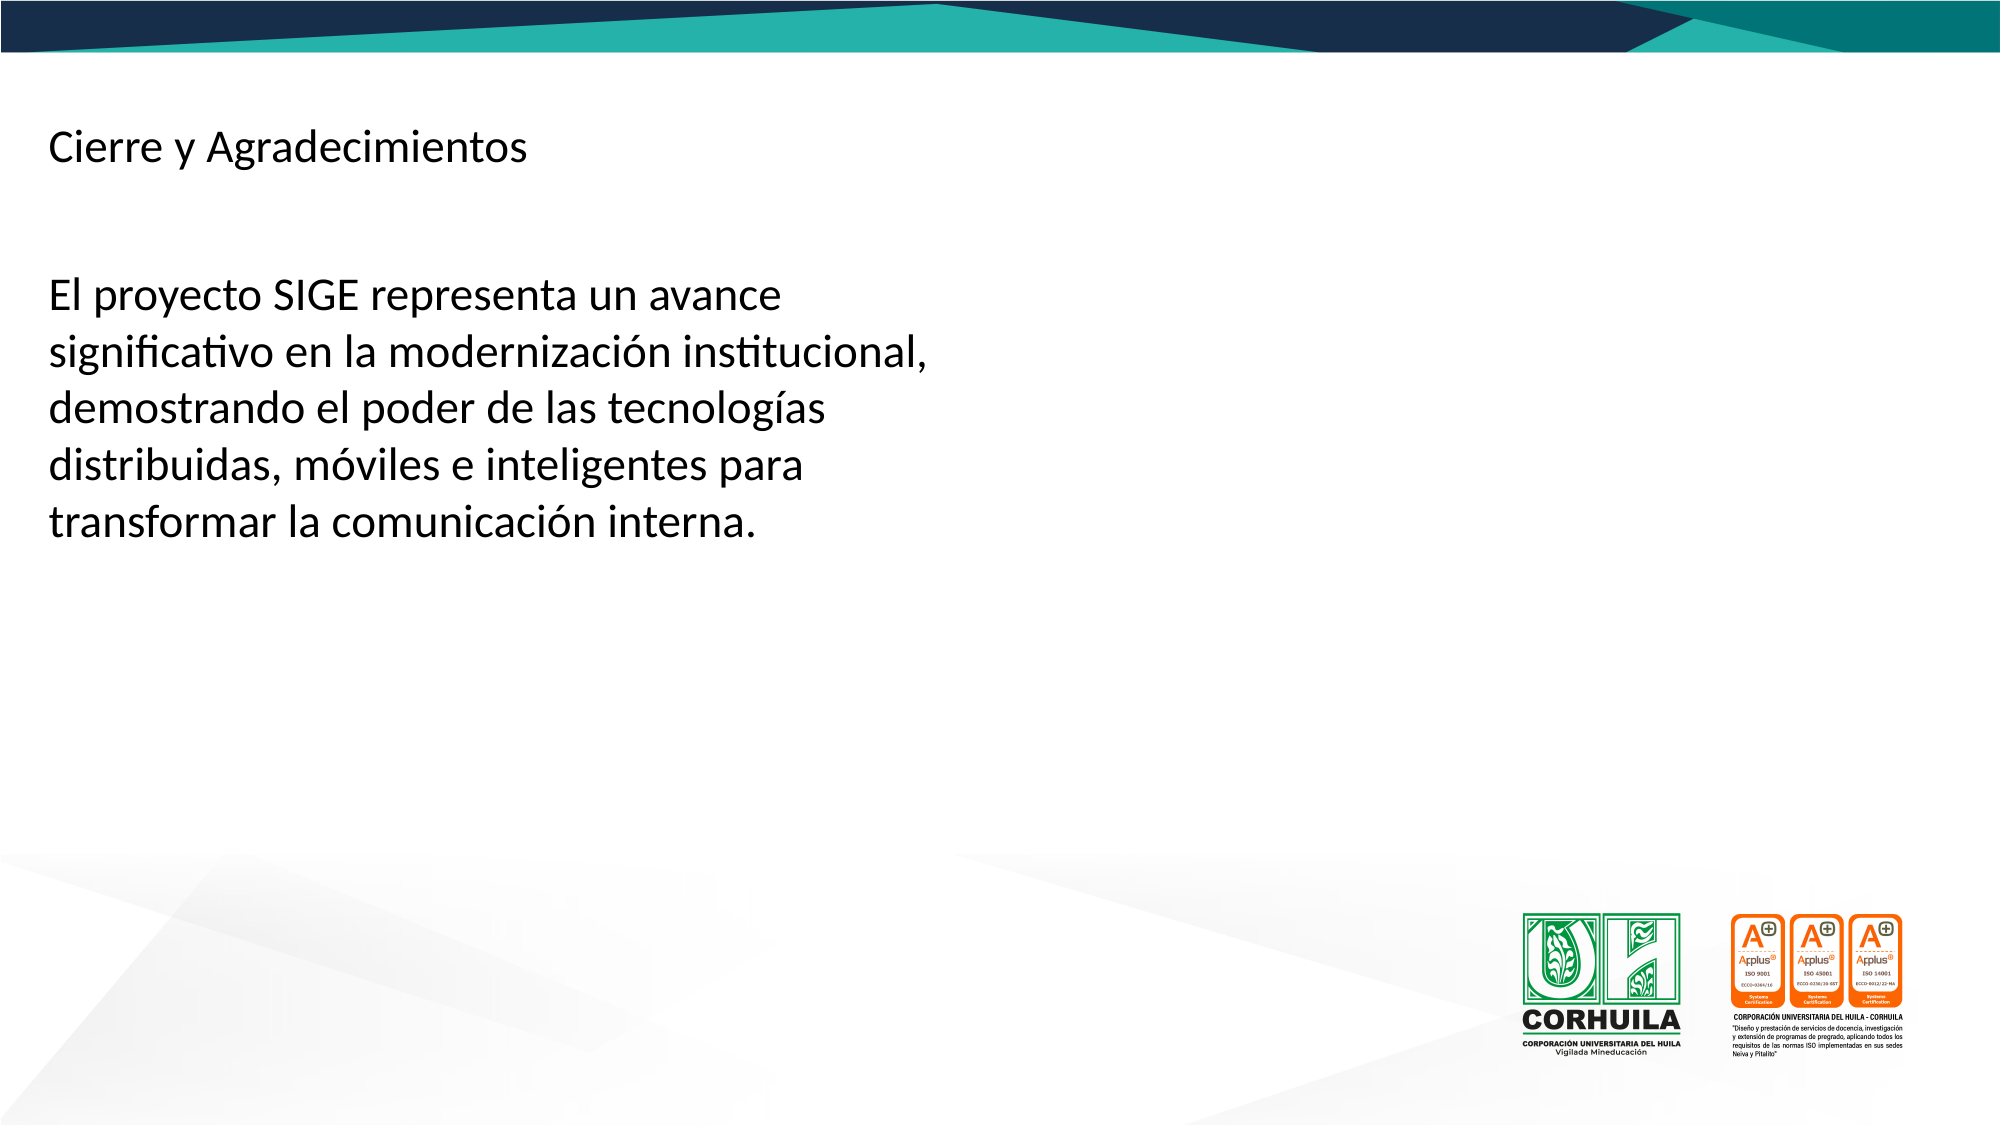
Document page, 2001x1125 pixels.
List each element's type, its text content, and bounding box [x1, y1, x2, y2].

text_box El proyecto SIGE representa un avance significativo en la modernización institucional, demostrando el poder de las tecnologías distribuidas, móviles e inteligentes para transformar la comunicación interna. [33, 256, 1035, 554]
picture [0, 0, 2000, 1125]
text_box Cierre y Agradecimientos [33, 107, 1035, 180]
